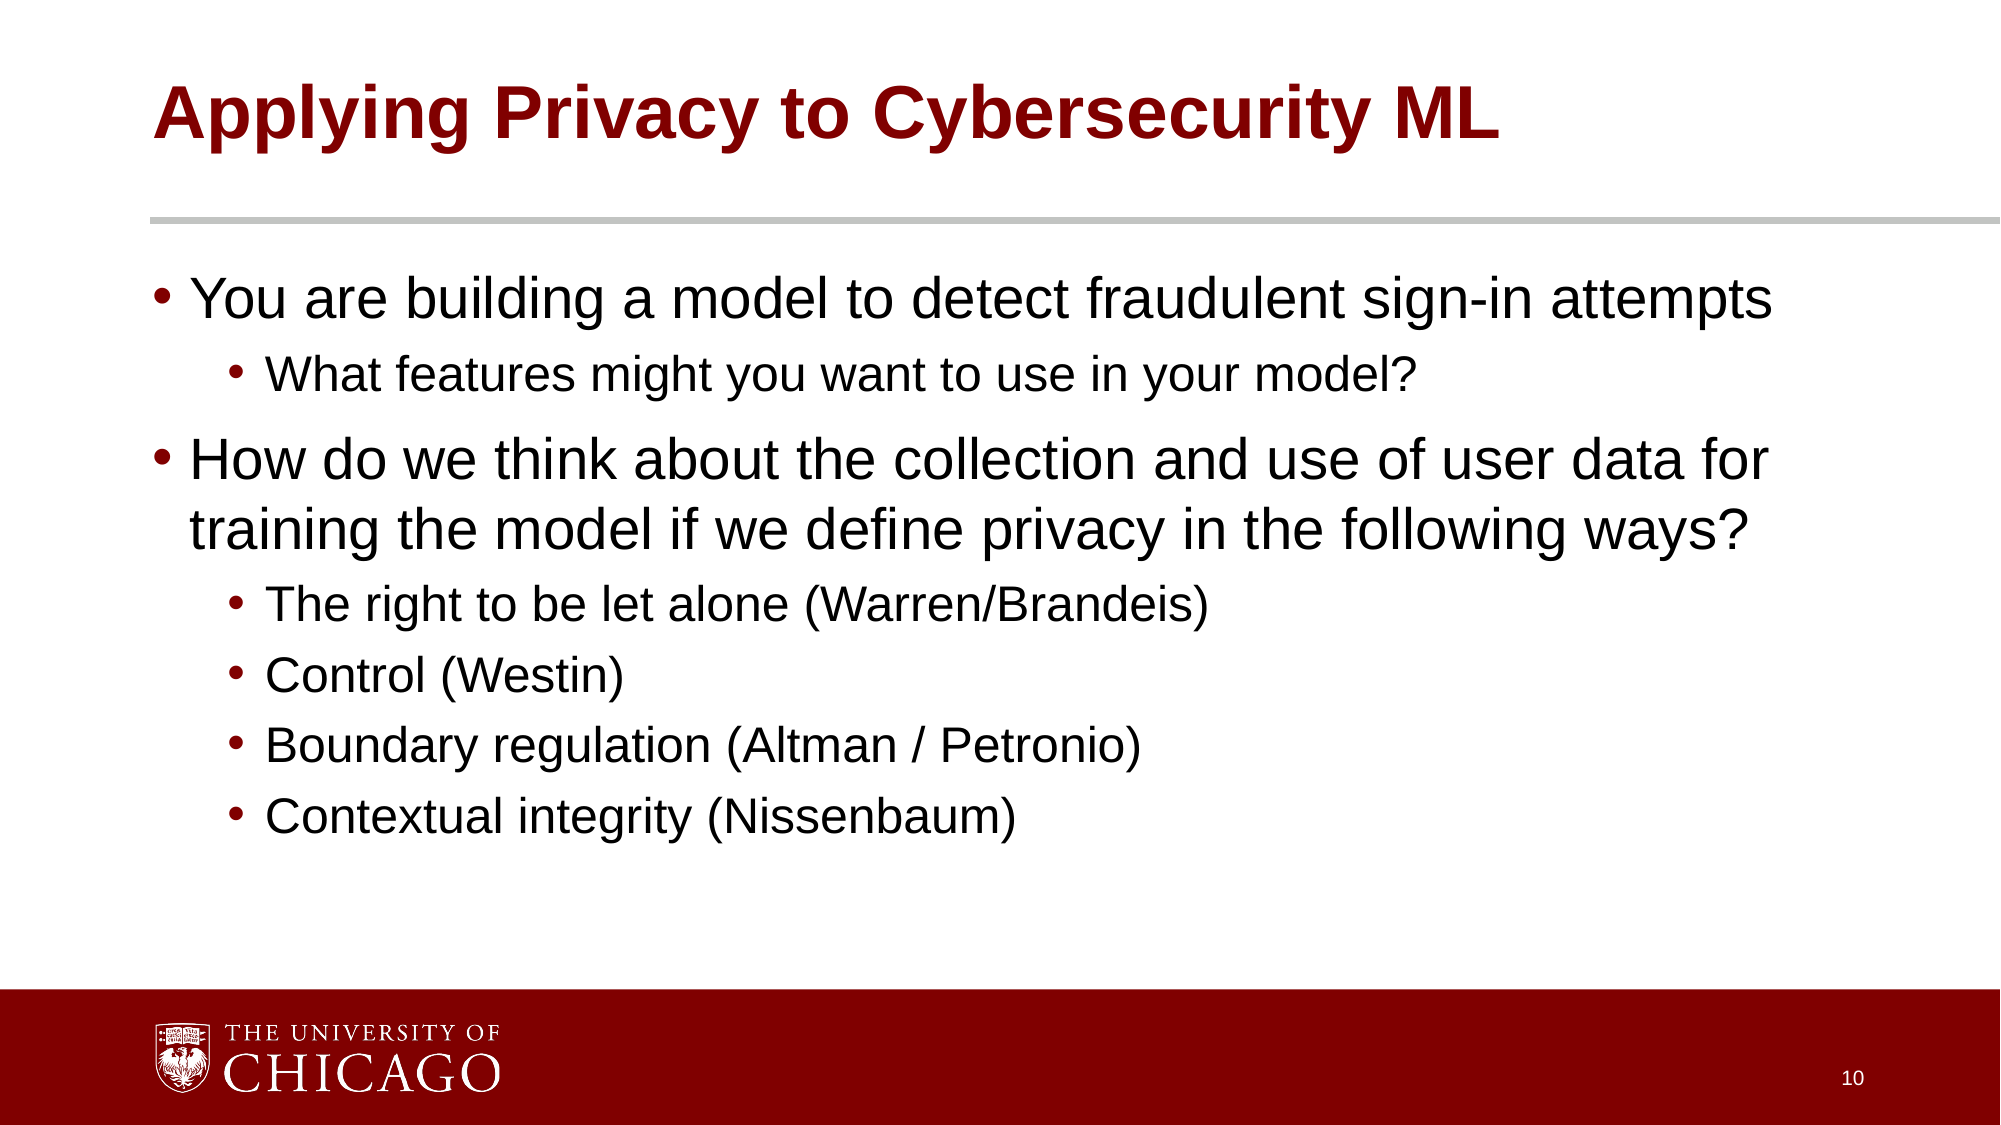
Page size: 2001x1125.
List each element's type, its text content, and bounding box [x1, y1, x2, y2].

list You are building a model to detect fraudulent sign-in attempts What features might you want to use in your model? How do we think about the collection and use of user data for training the model if we define privacy in the following ways? The right to be let alone (Warren/Brandeis) Control (Westin) Boundary regulation (Altman / Petronio) Contextual integrity (Nissenbaum) [137, 253, 1863, 936]
slide_number 10 [1412, 1046, 1880, 1107]
title Applying Privacy to Cybersecurity ML [137, 0, 1863, 218]
